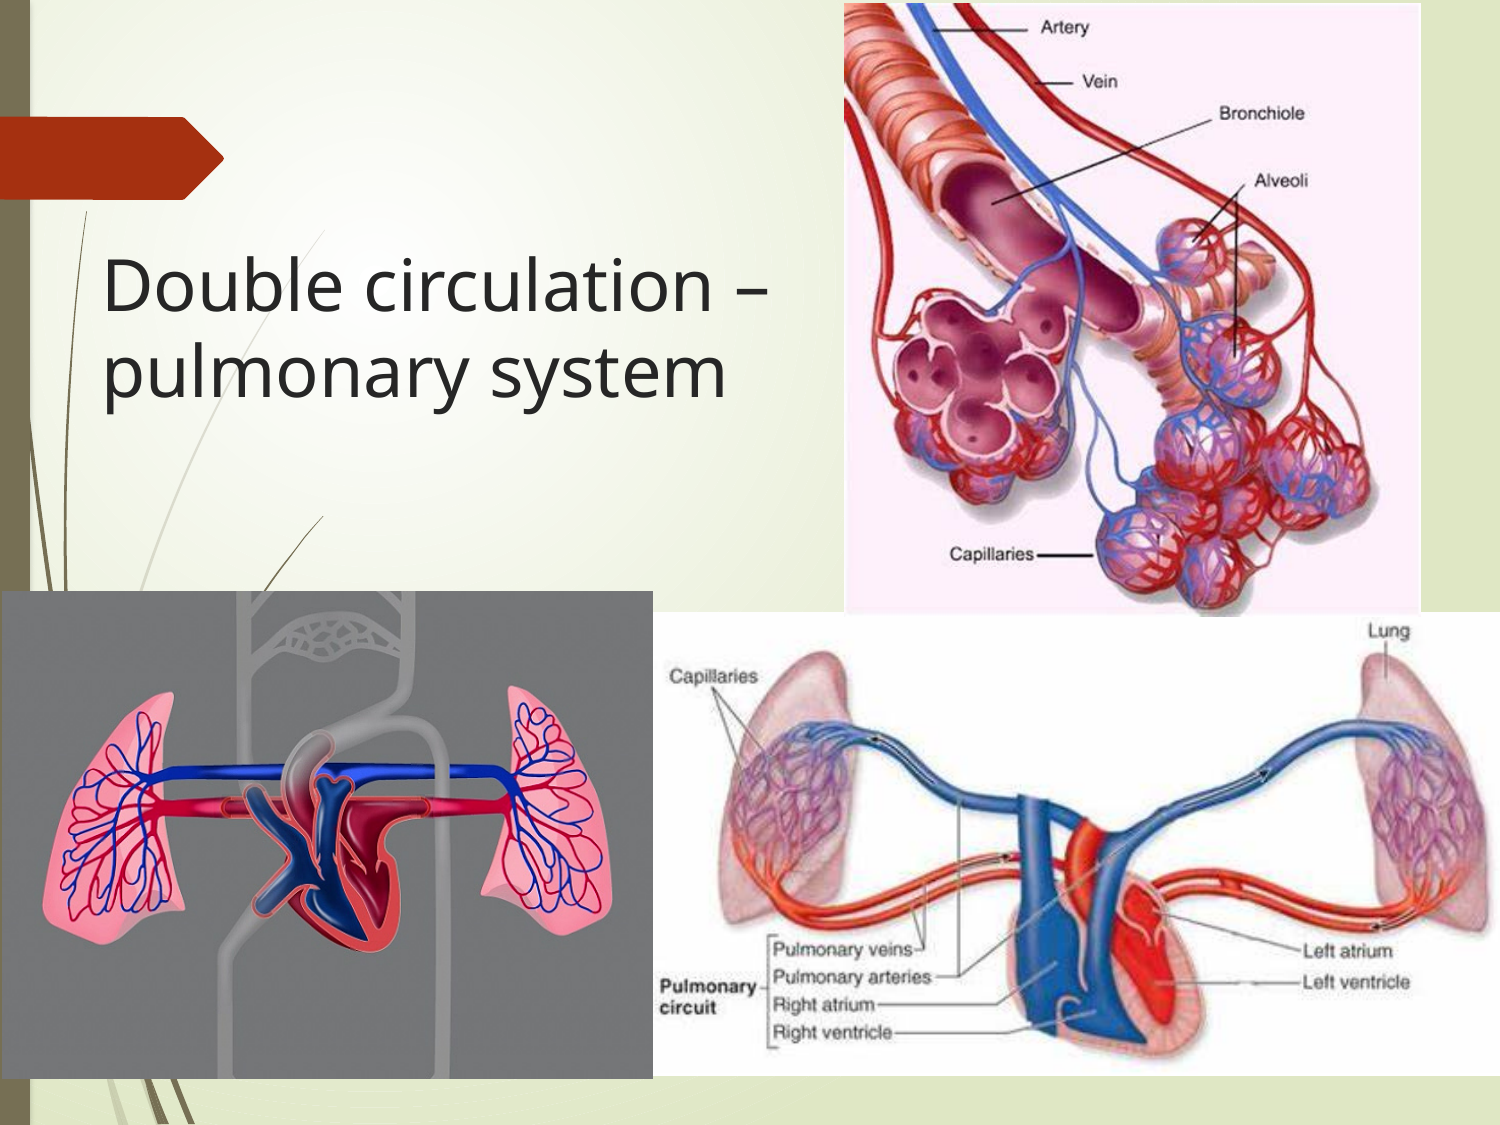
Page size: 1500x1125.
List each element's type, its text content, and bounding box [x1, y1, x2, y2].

picture [1, 2, 1500, 1080]
title Double circulation – pulmonary system [85, 231, 789, 442]
